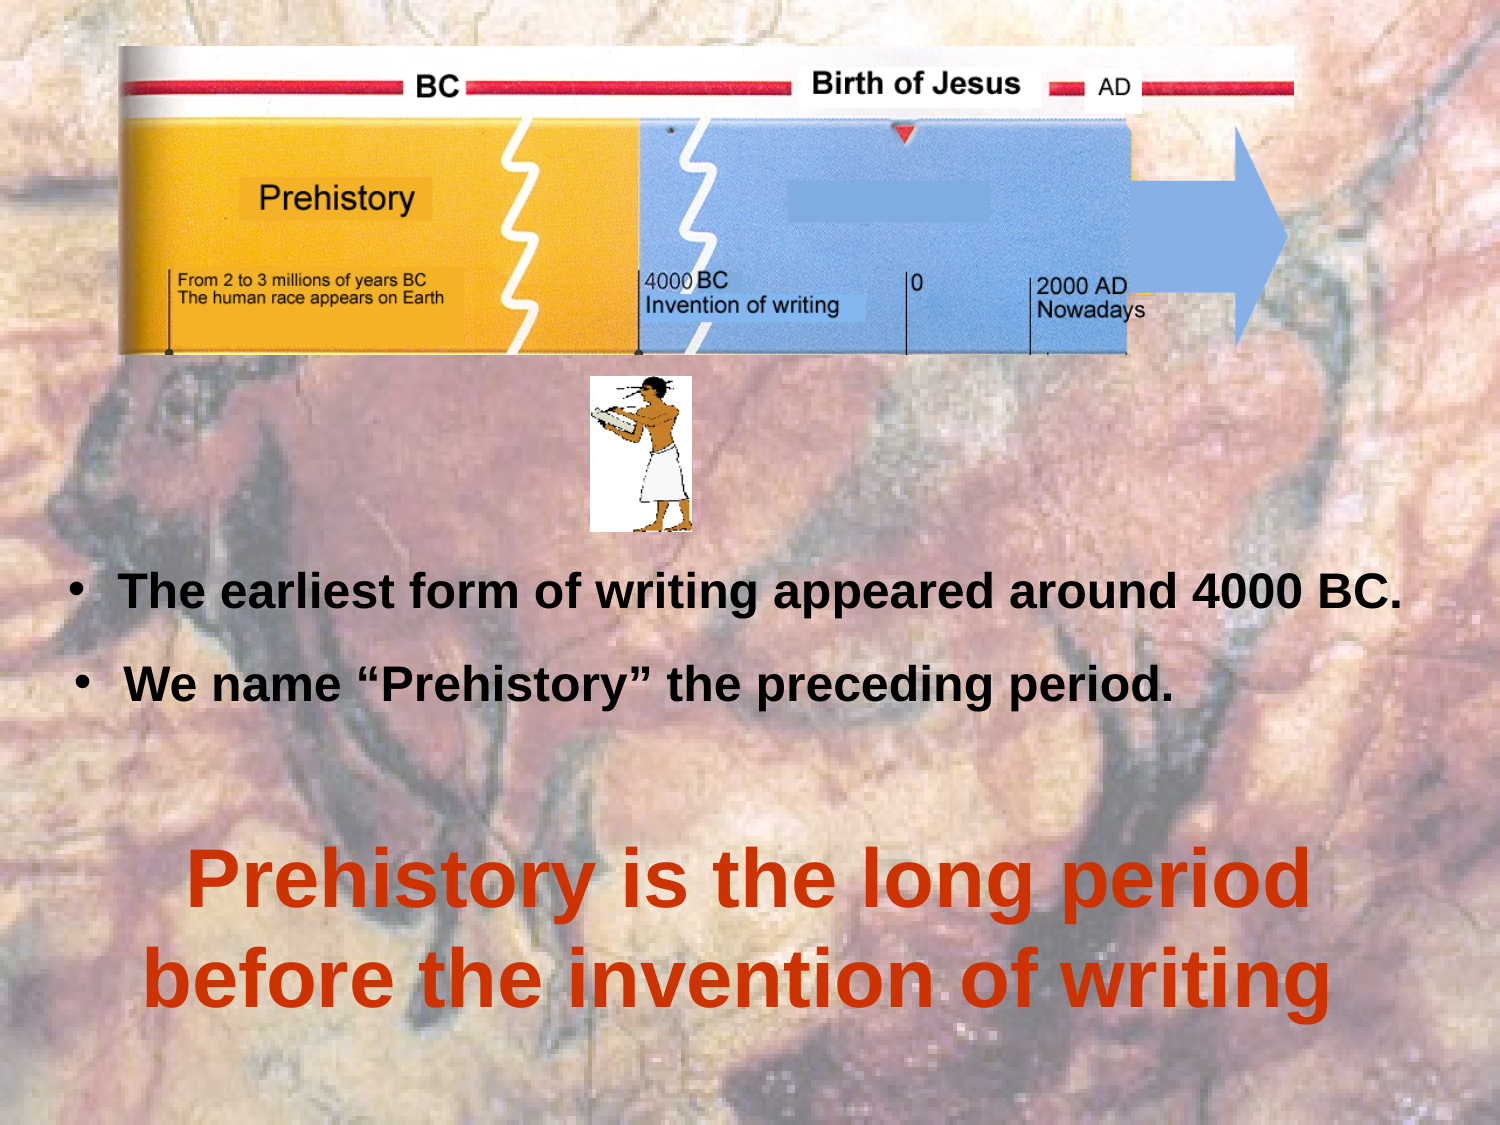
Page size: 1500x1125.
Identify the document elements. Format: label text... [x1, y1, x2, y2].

text_box [88, 502, 1329, 562]
text_box We name “Prehistory” the preceding period. [59, 643, 1359, 719]
picture [0, 0, 1500, 1125]
text_box The earliest form of writing appeared around 4000 BC. [53, 550, 1436, 626]
text_box Prehistory is the long period before the invention of writing [74, 816, 1425, 1032]
